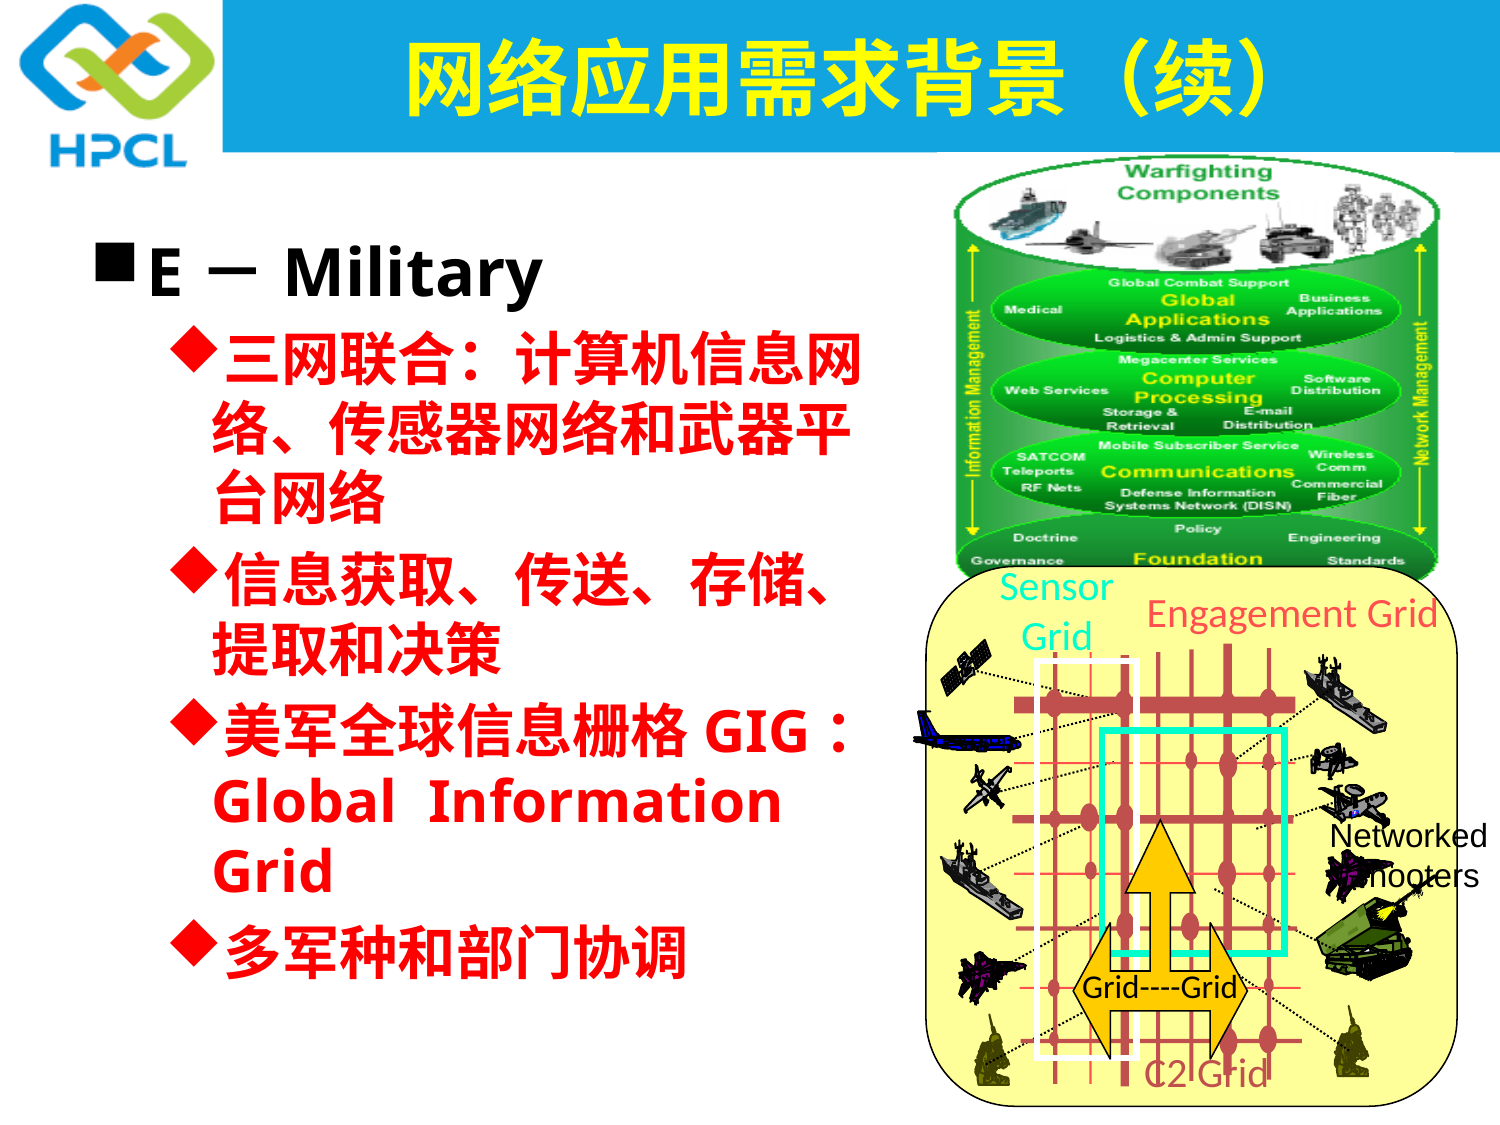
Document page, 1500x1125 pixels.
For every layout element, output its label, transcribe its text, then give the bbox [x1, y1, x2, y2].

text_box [913, 550, 1500, 1125]
picture [11, 0, 223, 176]
list E－Military 三网联合：计算机信息网络、传感器网络和武器平台网络 信息获取、传送、存储、提取和决策 美军全球信息栅格GIG：Global Information Grid 多军种和部门协调 [75, 222, 914, 1005]
title 网络应用需求背景（续） [222, 0, 1500, 153]
picture [937, 153, 1454, 550]
